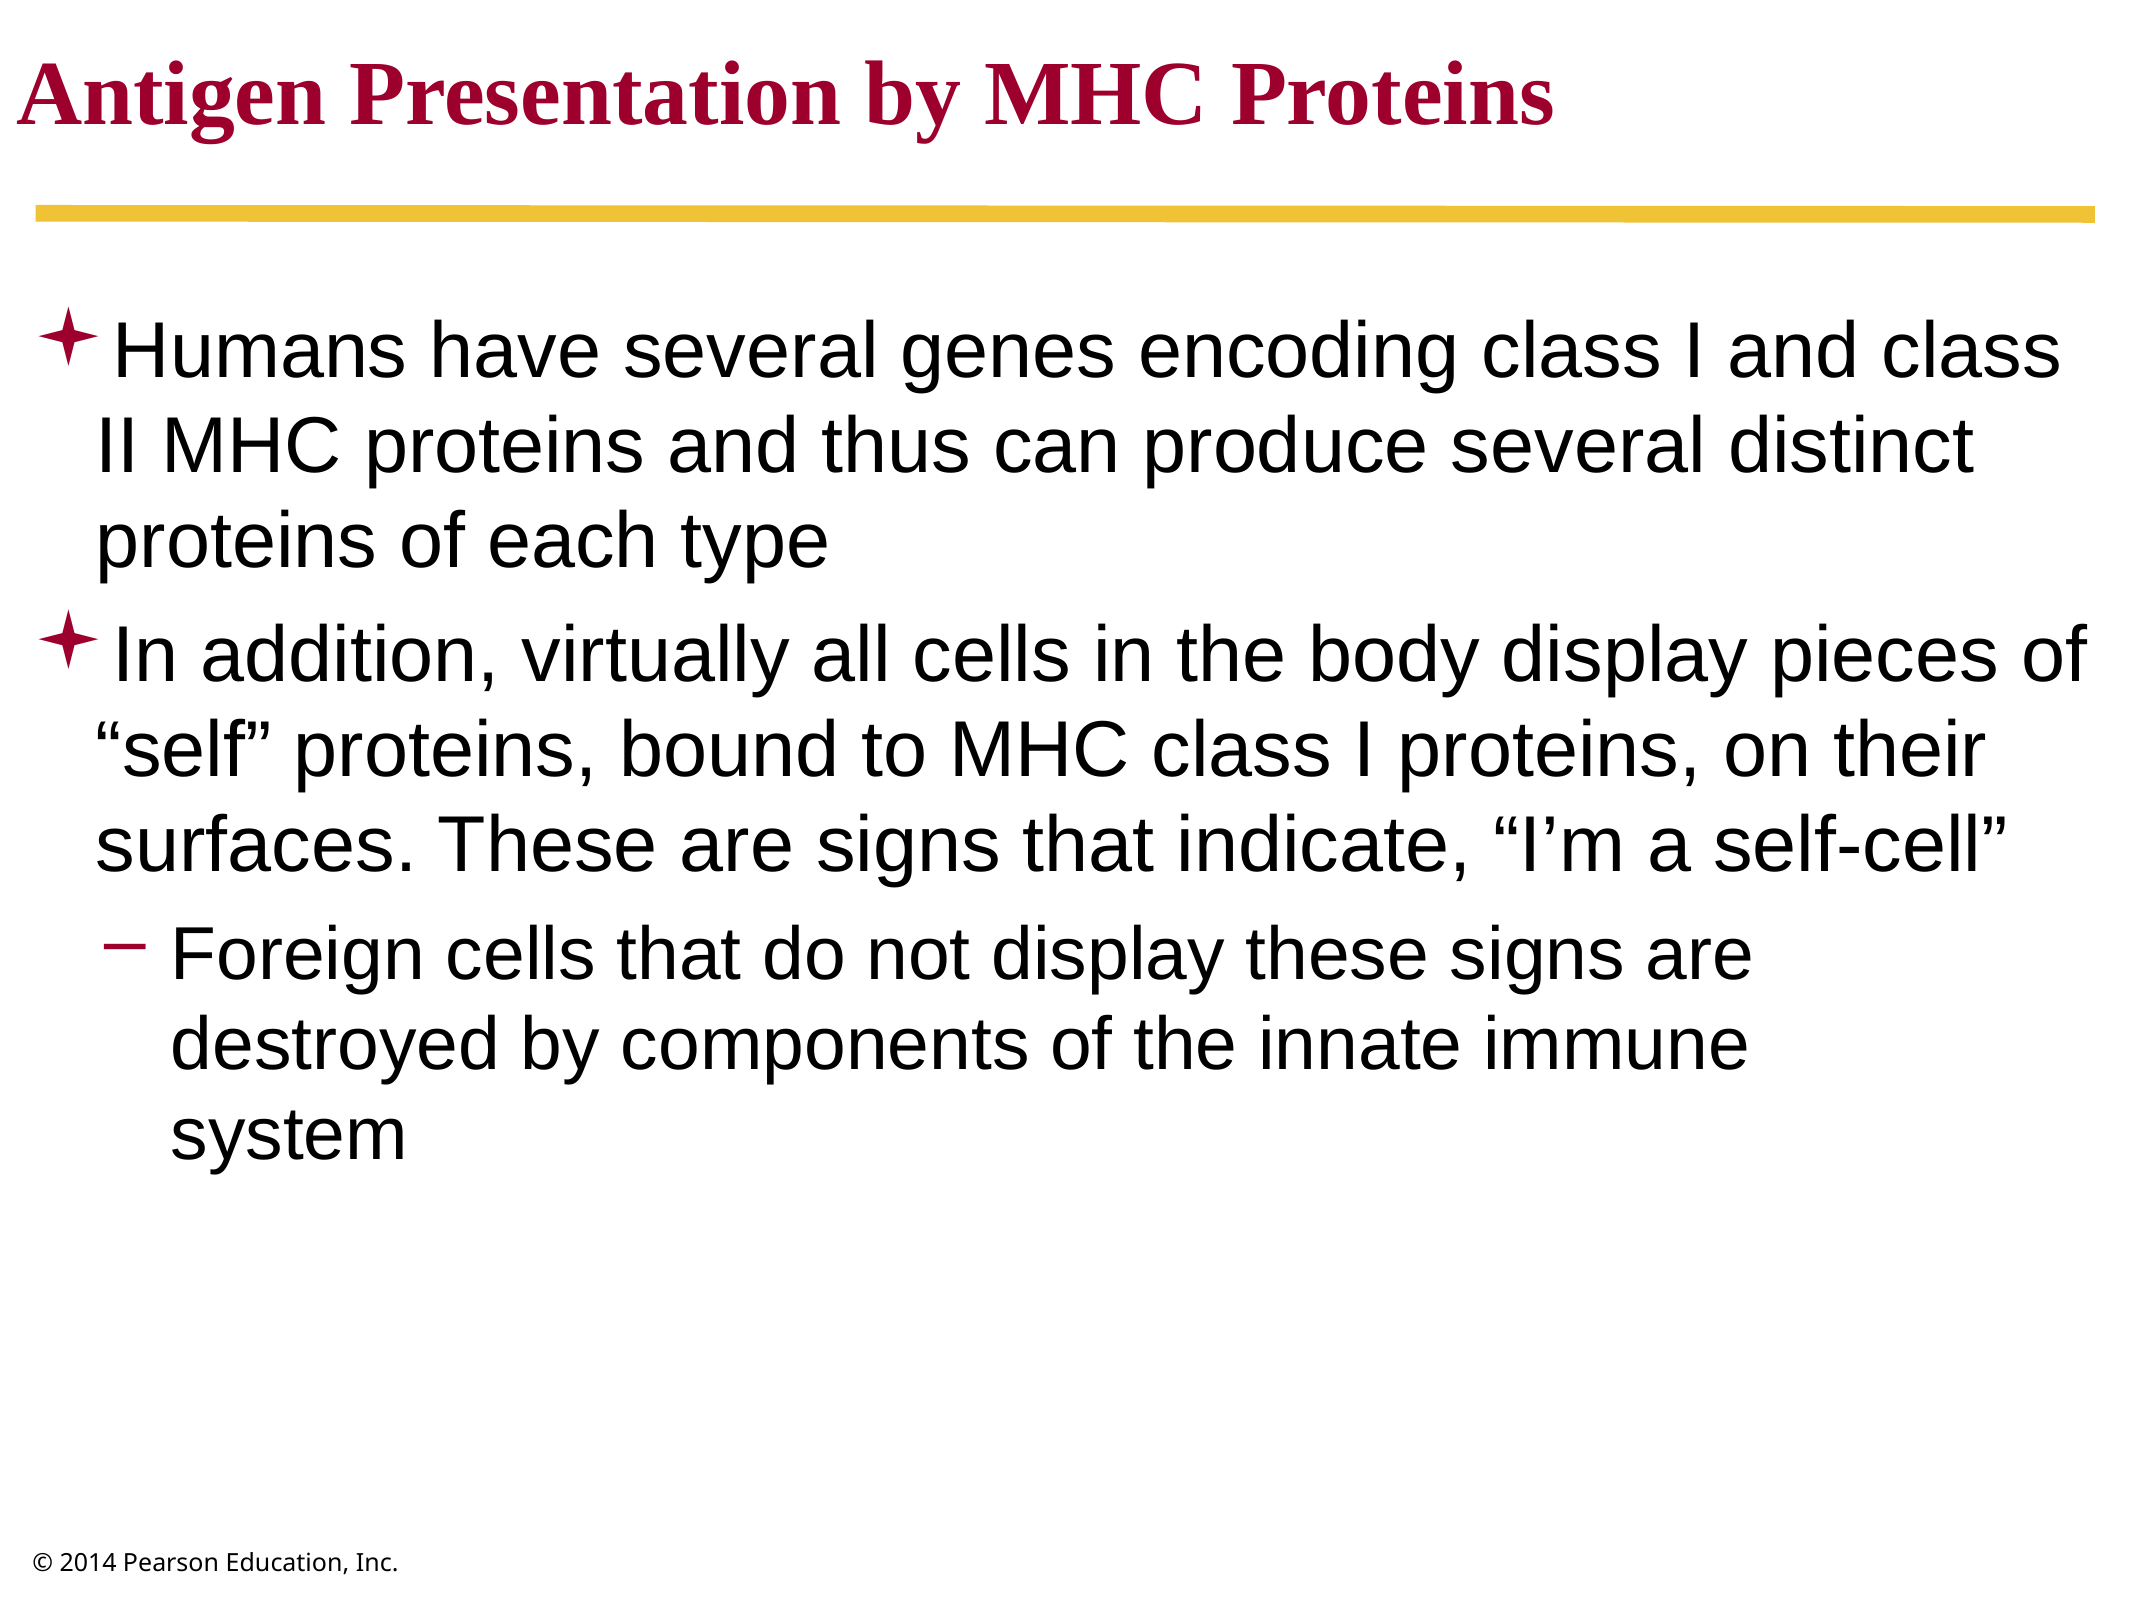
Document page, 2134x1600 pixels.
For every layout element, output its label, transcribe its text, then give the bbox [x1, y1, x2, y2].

title Antigen Presentation by MHC Proteins [15, 44, 2064, 238]
list Humans have several genes encoding class I and class II MHC proteins and thus can produce several distinct proteins of each type In addition, virtually all cells in the body display pieces of “self” proteins, bound to MHC class I proteins, on their surfaces. These are signs that indicate, “I’m a self-cell” Foreign cells that do not display these signs are destroyed by components of the innate immune system [33, 297, 2094, 1525]
